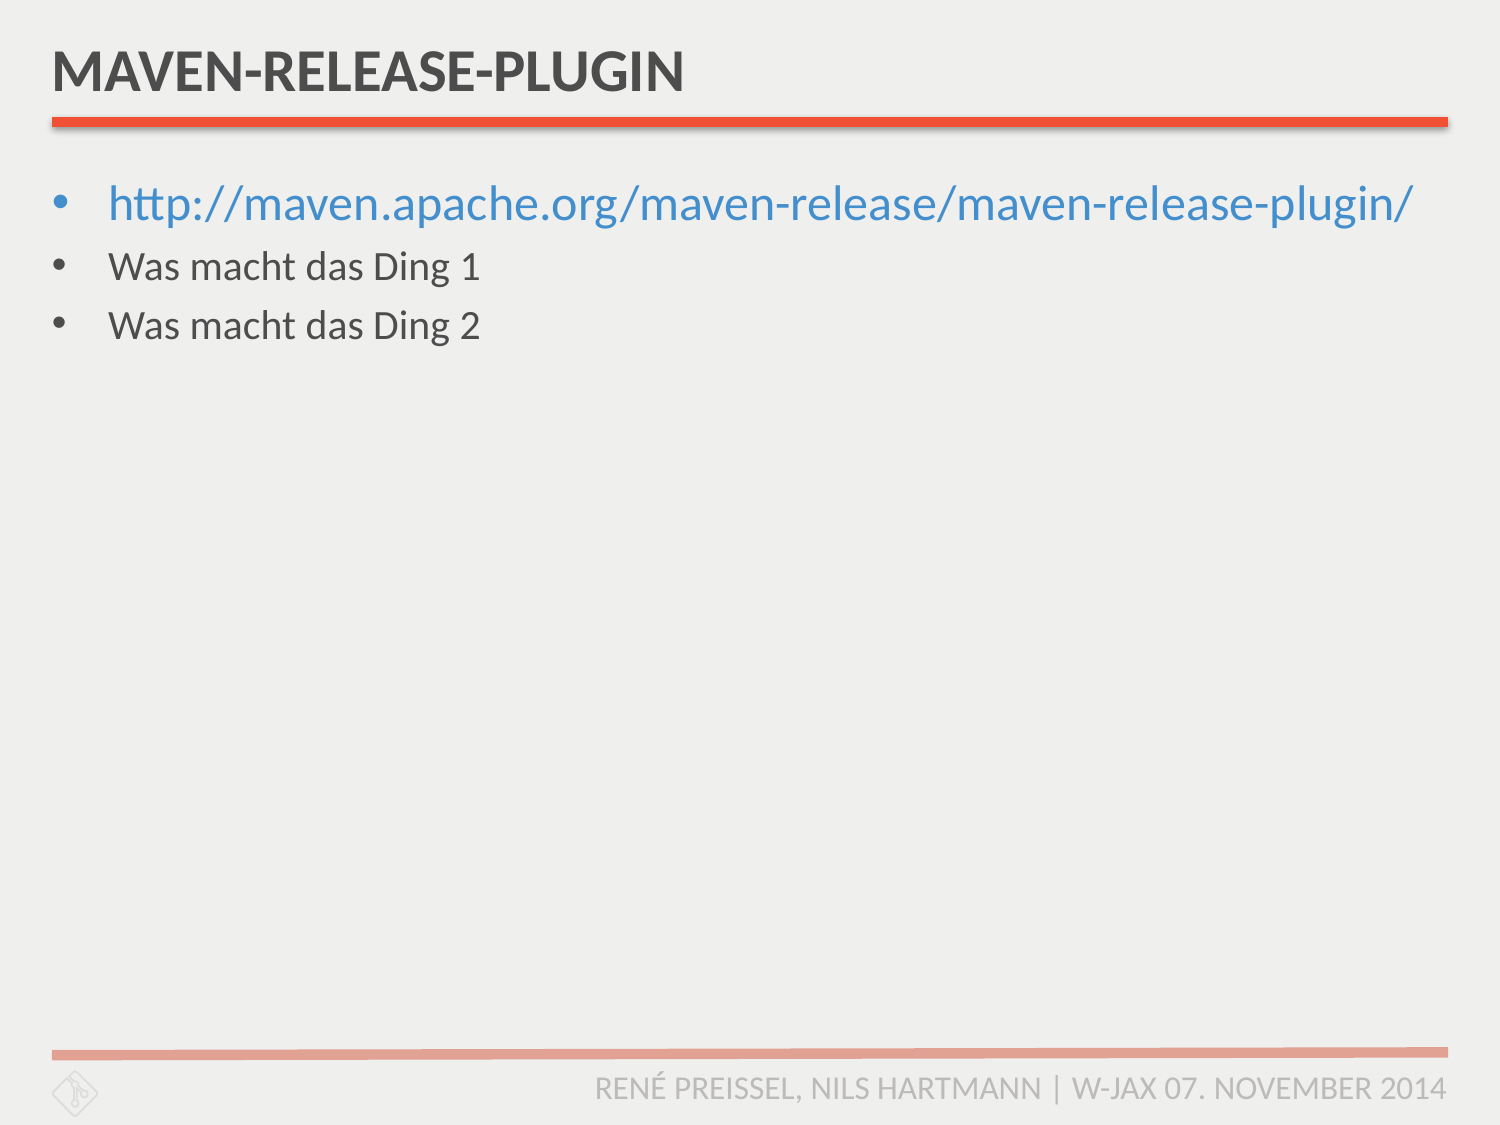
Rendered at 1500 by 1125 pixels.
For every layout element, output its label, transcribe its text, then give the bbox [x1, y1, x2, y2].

title MAVEN-RELEASE-PLUGIN [51, 30, 1449, 104]
list http://maven.apache.org/maven-release/maven-release-plugin/ Was macht das Ding 1 Was macht das Ding 2 [51, 170, 1449, 1005]
